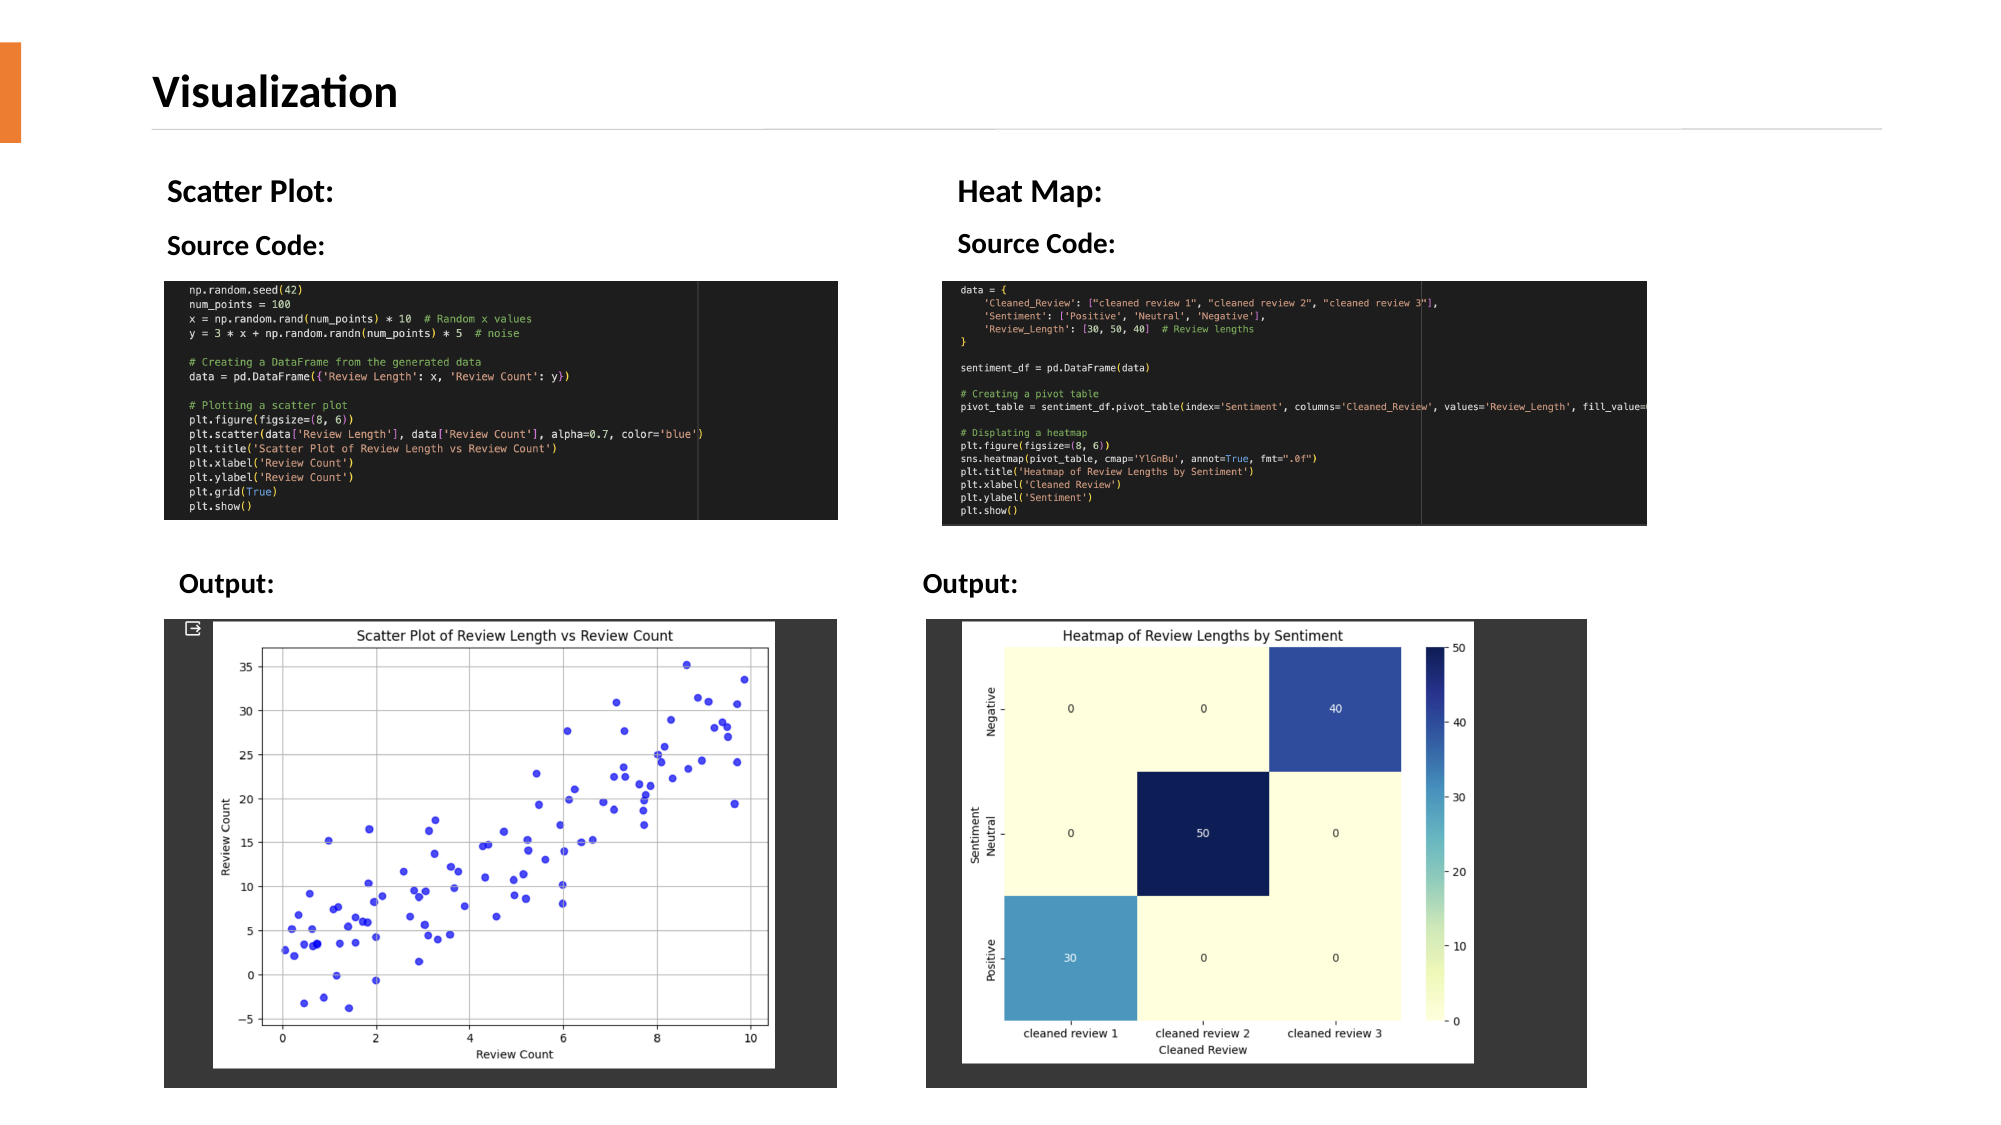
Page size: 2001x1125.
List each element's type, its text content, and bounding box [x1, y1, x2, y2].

text_box Heat Map: [942, 161, 1393, 217]
text_box Scatter Plot: [152, 161, 603, 217]
title Visualization [137, 59, 1863, 126]
picture [164, 619, 837, 1088]
text_box Output: [164, 557, 615, 608]
text_box [0, 41, 22, 144]
text_box Source Code: [942, 217, 1393, 267]
picture [926, 619, 1588, 1088]
picture [942, 281, 1647, 526]
picture [164, 281, 838, 520]
text_box Source Code: [152, 218, 603, 269]
text_box Output: [907, 557, 1358, 608]
